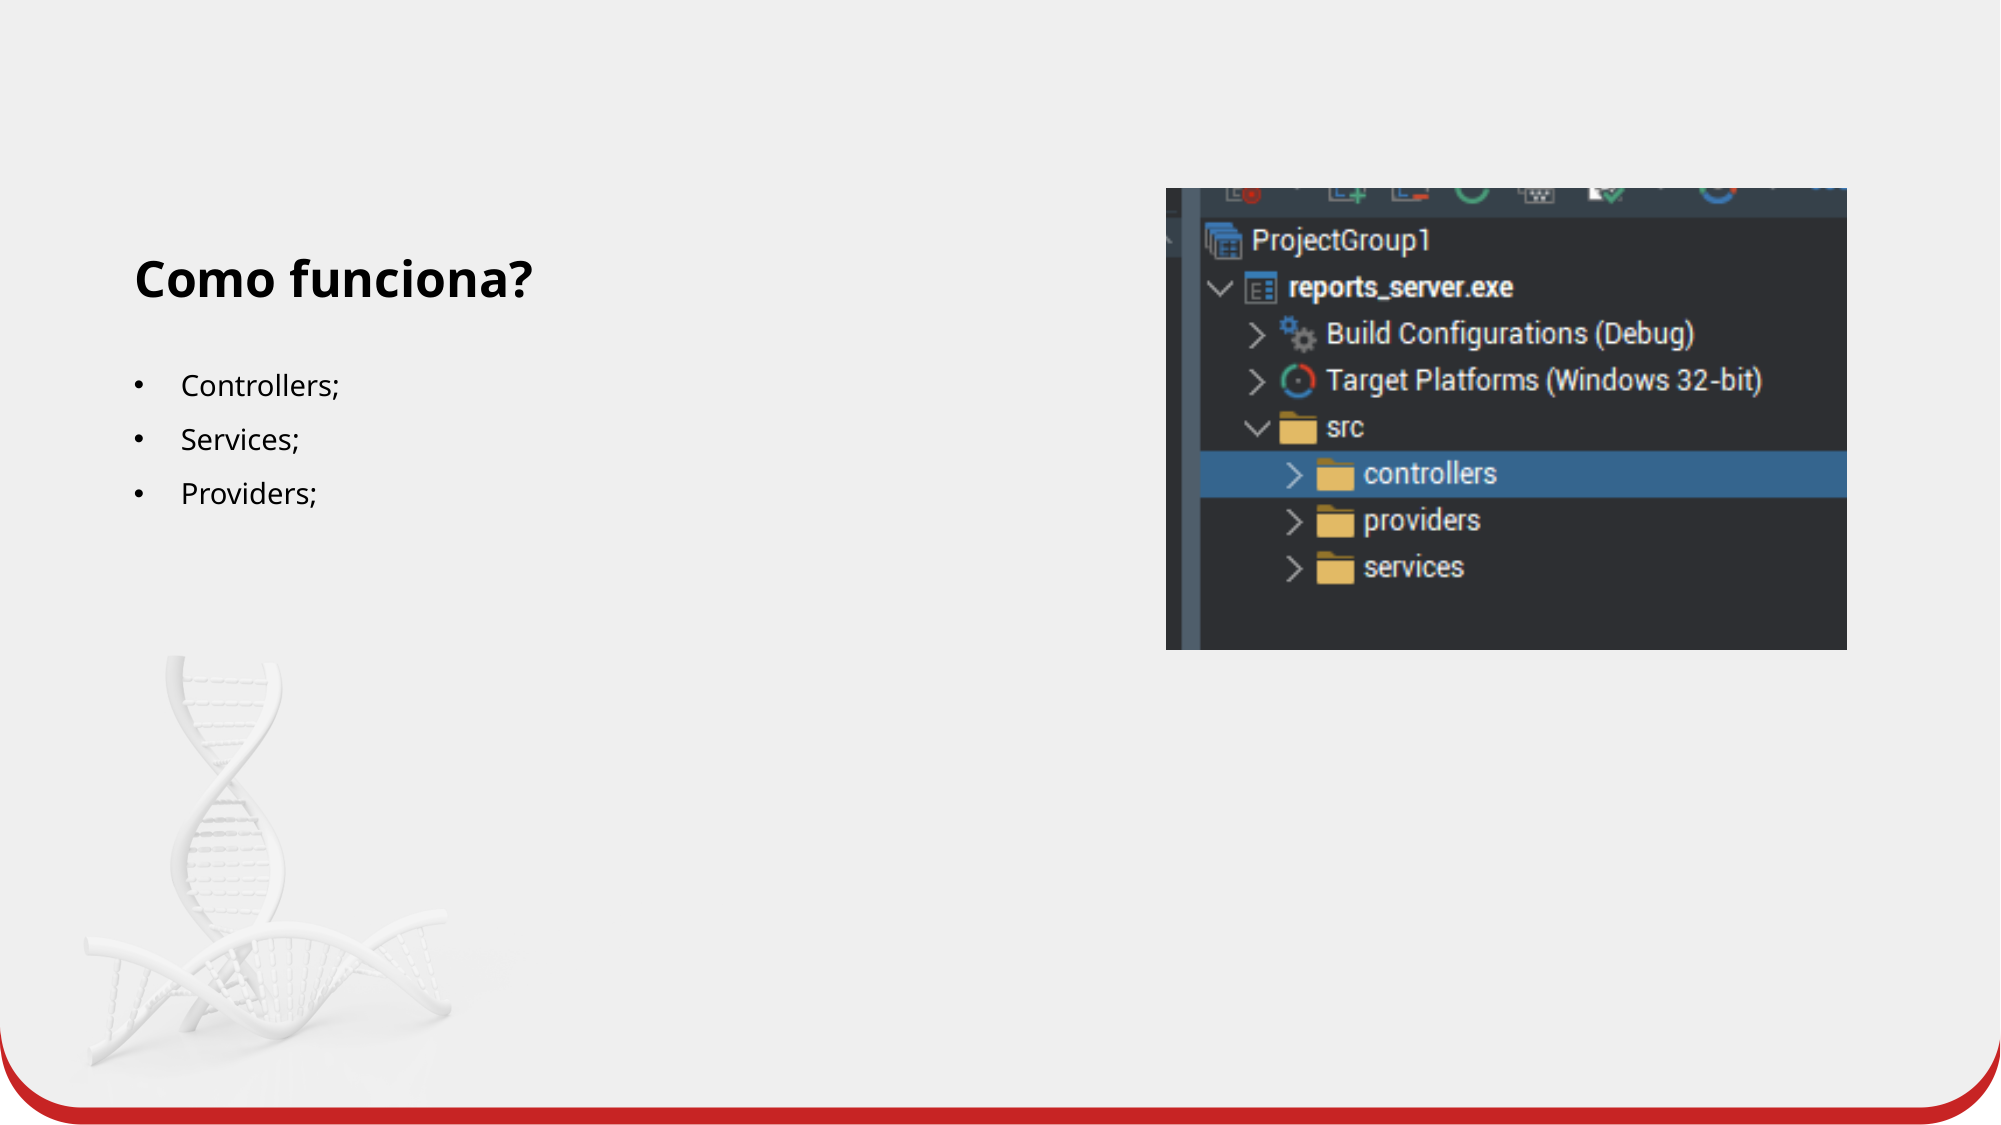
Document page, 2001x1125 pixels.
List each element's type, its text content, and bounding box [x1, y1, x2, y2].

text_box Como funciona? [119, 167, 936, 317]
picture [0, 0, 2001, 1125]
text_box Controllers; Services; Providers; [118, 352, 936, 575]
